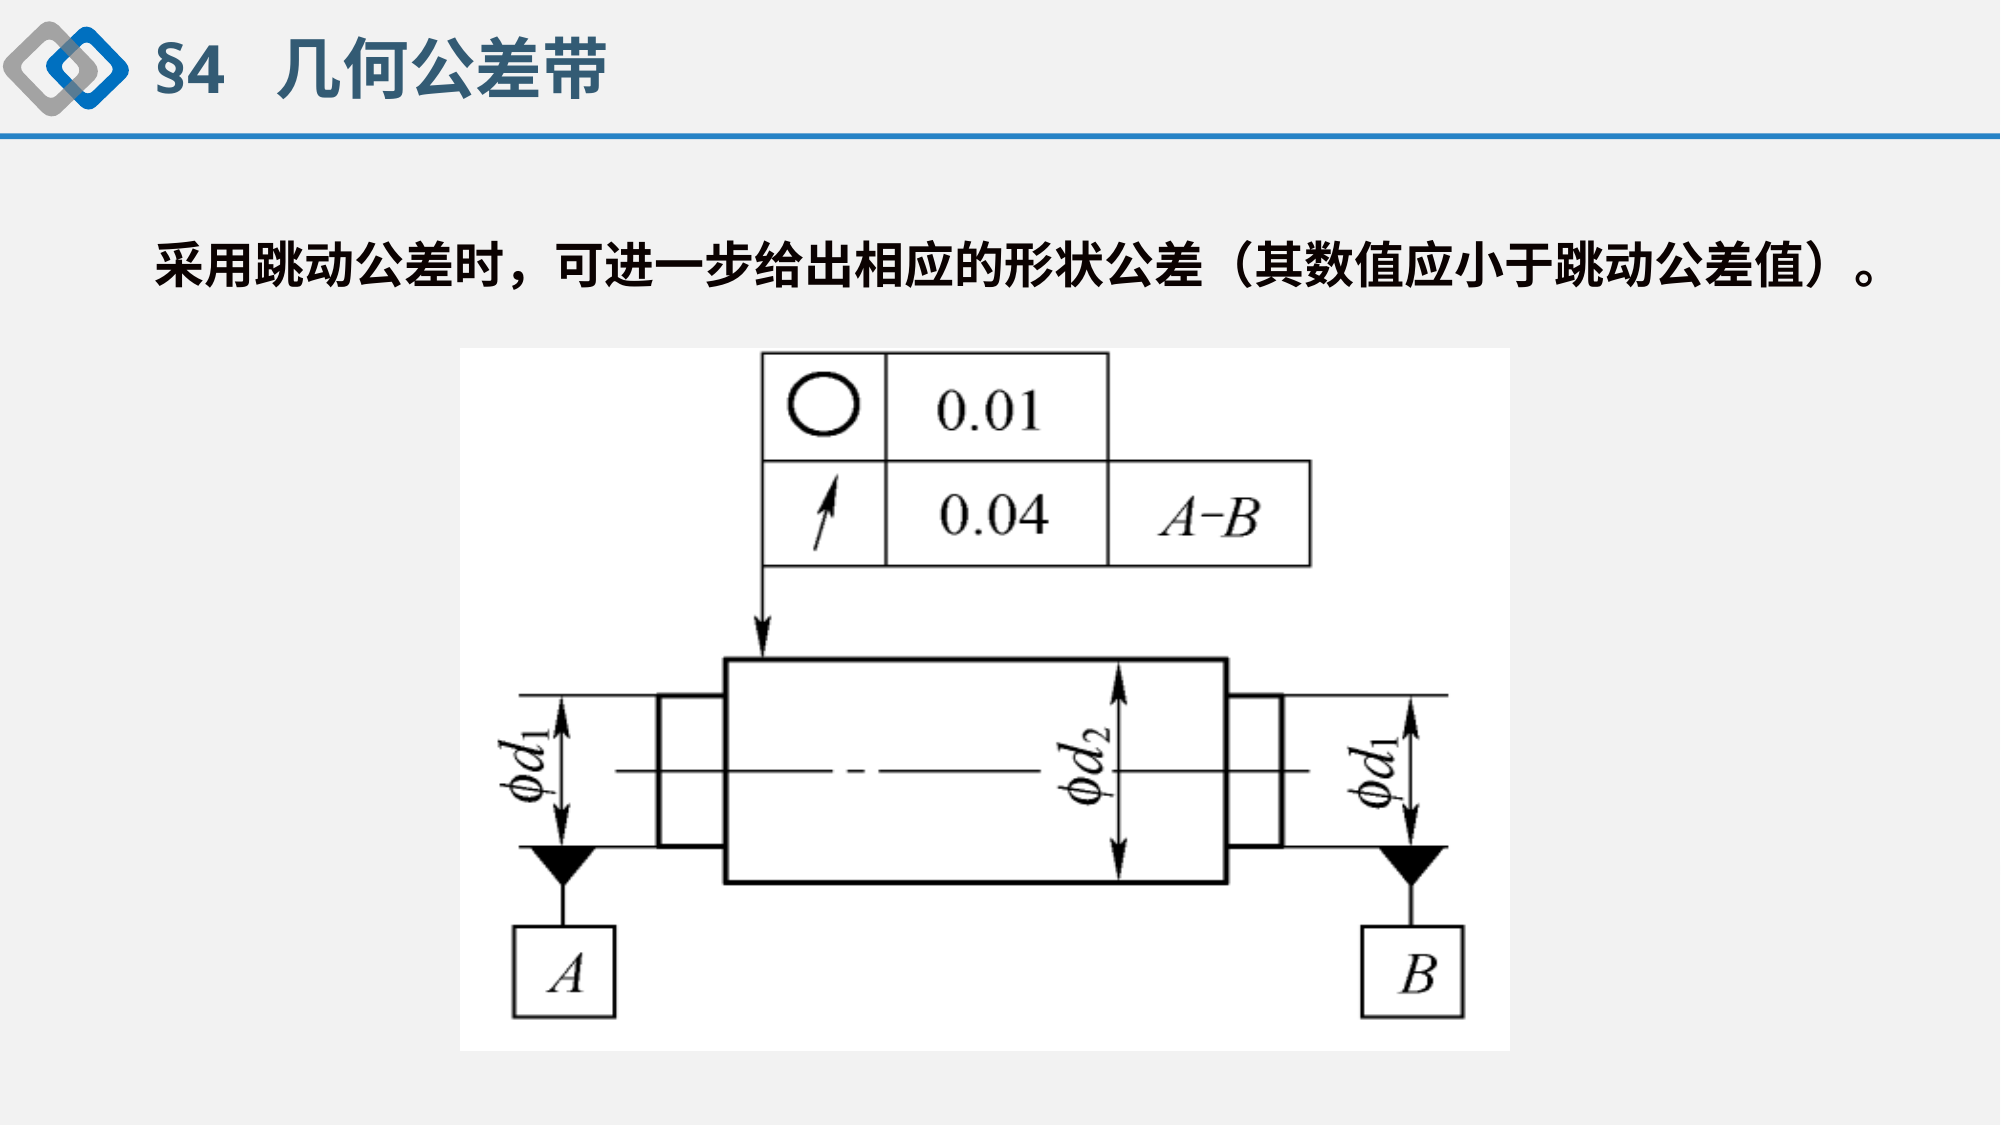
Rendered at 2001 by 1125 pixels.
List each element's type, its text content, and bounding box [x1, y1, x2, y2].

list 采用跳动公差时，可进一步给出相应的形状公差（其数值应小于跳动公差值）。 [139, 156, 1893, 1051]
picture [460, 348, 1511, 1051]
text_box §4 几何公差带 [139, 18, 1510, 115]
